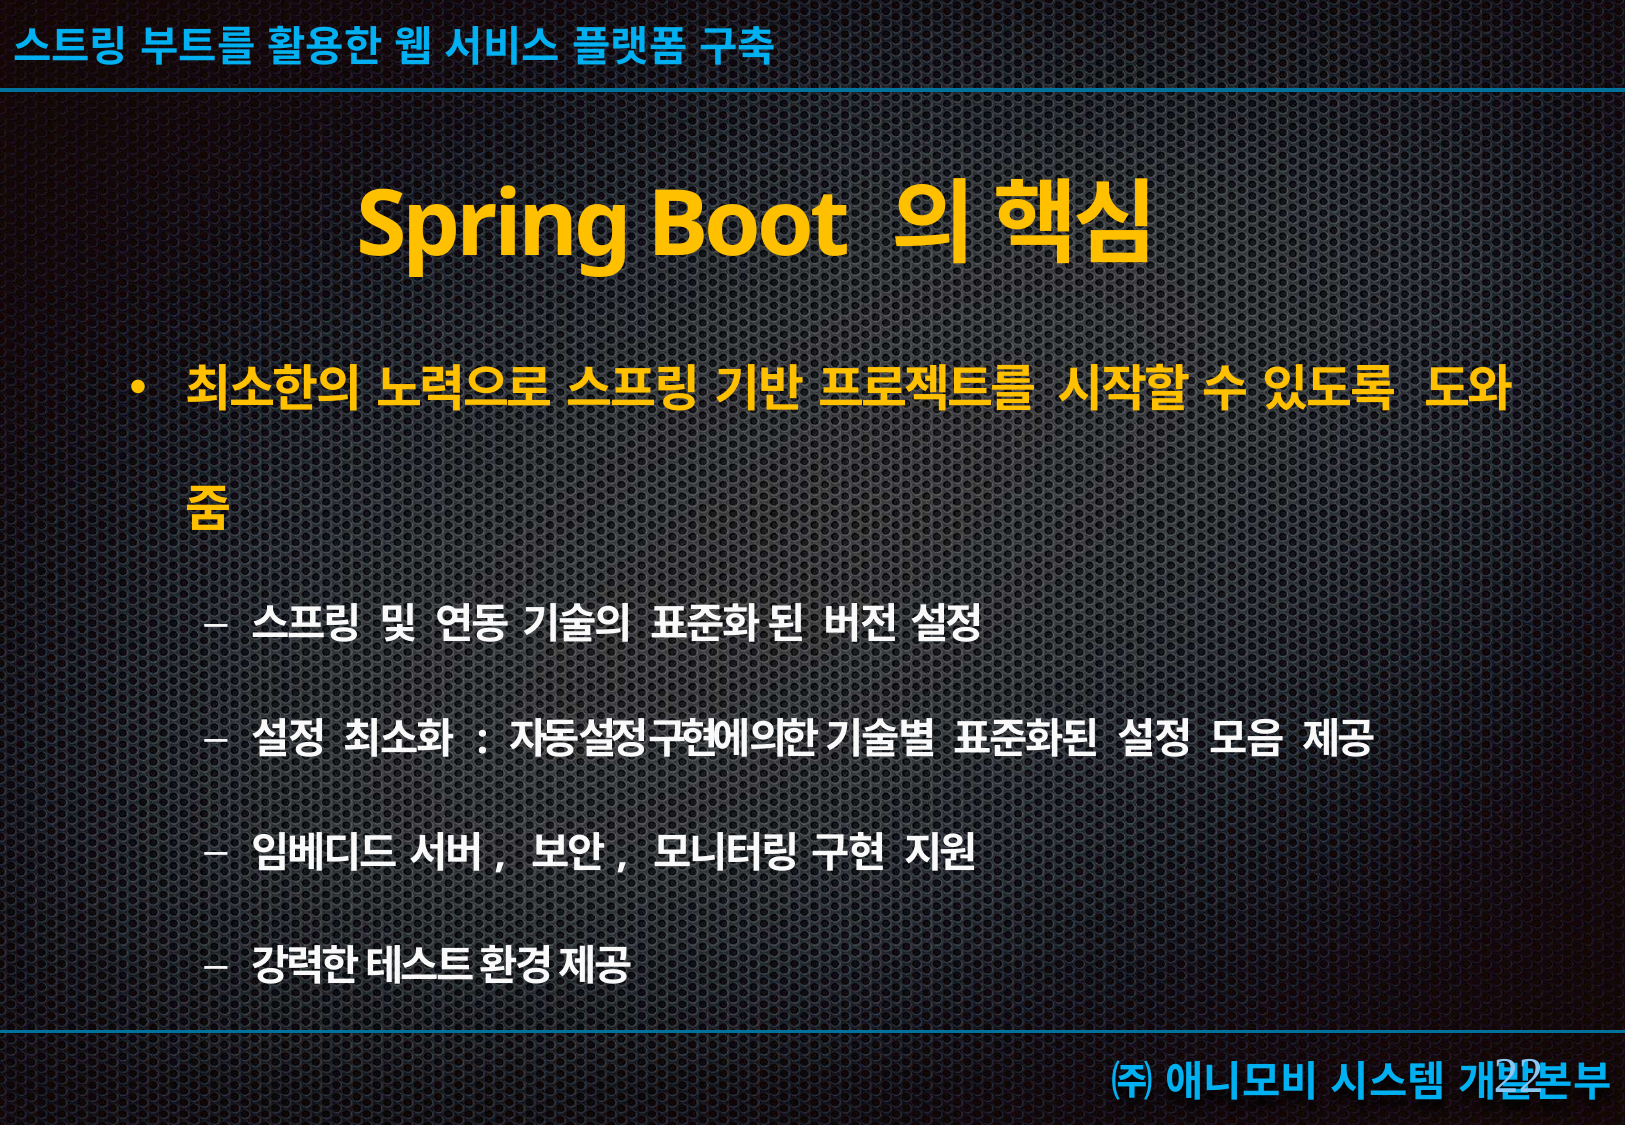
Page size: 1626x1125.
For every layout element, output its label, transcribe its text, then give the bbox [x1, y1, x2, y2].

picture [0, 93, 1625, 1029]
picture [0, 0, 1625, 87]
text_box 최소한의 노력으로 스프링 기반 프로젝트를 시작할 수 있도록 도와 줌 스프링 및 연동 기술의 표준화 된 버전 설정 설정 최소화 : 자동 설정 구현에 의한 기술별 표준화된 설정 모음 제공 임베디드 서버, 보안, 모니터링 구현 지원 강력한 테스트 환경 제공 [127, 290, 1569, 990]
picture [0, 1034, 1625, 1125]
text_box Spring Boot 의 핵심 [304, 161, 1230, 274]
slide_number 21 [1164, 1042, 1544, 1103]
